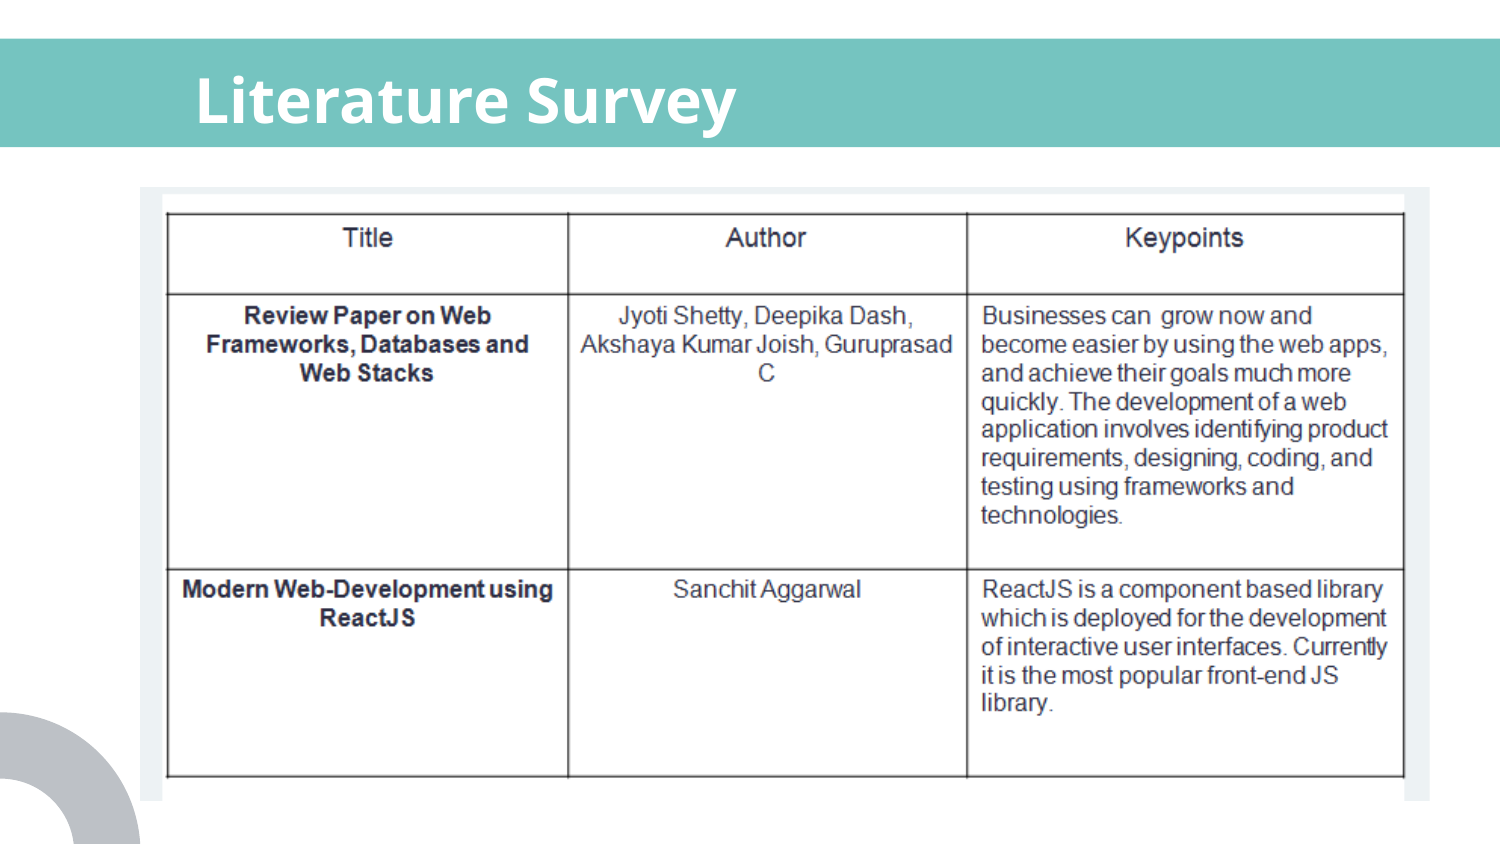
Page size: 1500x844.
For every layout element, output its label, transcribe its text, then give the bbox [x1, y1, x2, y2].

title Literature Survey [179, 46, 1449, 141]
picture [139, 187, 1430, 801]
